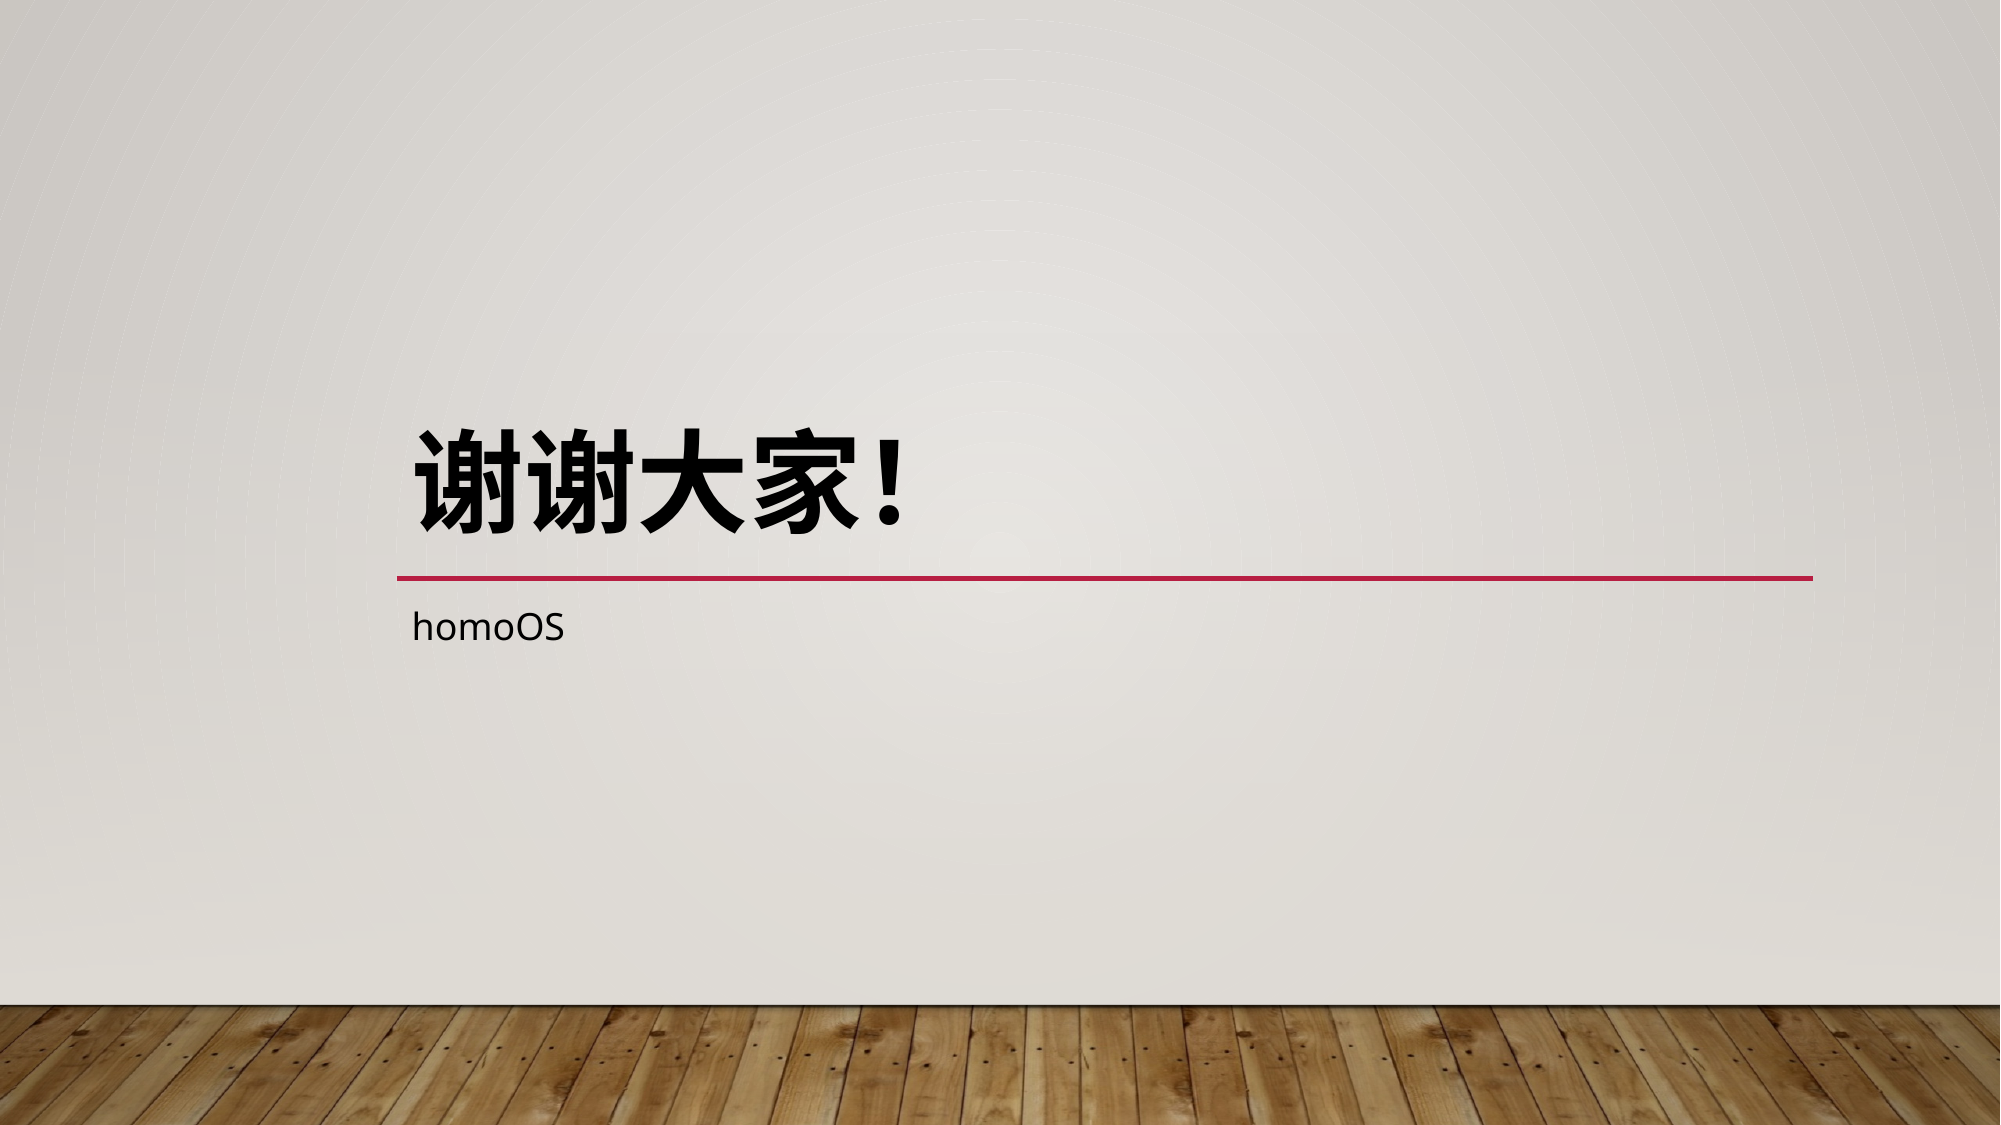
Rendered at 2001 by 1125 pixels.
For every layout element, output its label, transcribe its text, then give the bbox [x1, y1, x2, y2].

subtitle homoOS [396, 579, 1814, 740]
picture [0, 1005, 2000, 1125]
title 谢谢大家！ [396, 131, 1814, 549]
